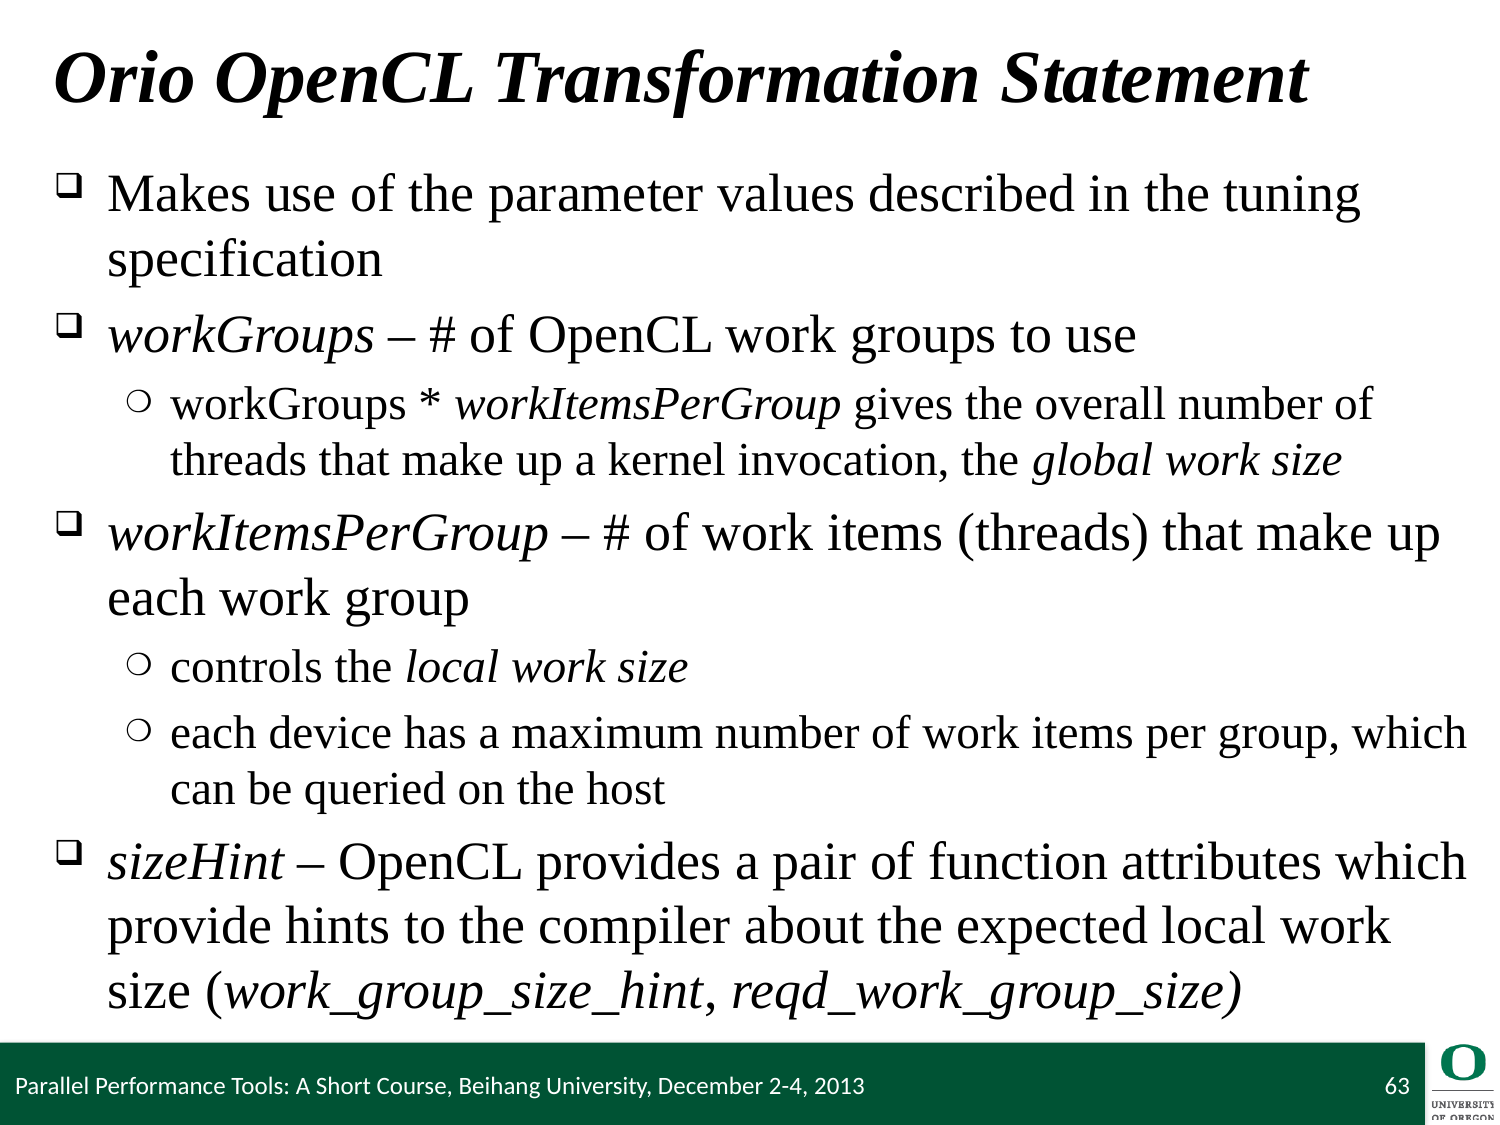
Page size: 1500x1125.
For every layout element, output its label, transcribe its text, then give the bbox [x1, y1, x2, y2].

title Orio OpenCL Transformation Statement [39, 0, 1500, 145]
slide_number 63 [1074, 1044, 1425, 1125]
list Makes use of the parameter values described in the tuning specification workGroups – # of OpenCL work groups to use workGroups * workItemsPerGroup gives the overall number of threads that make up a kernel invocation, the global work size workItemsPerGroup – # of work items (threads) that make up each work group controls the local work size each device has a maximum number of work items per group, which can be queried on the host sizeHint – OpenCL provides a pair of function attributes which provide hints to the compiler about the expected local work size (work_group_size_hint, reqd_work_group_size) [39, 149, 1500, 1046]
footer Parallel Performance Tools: A Short Course, Beihang University, December 2-4, 2013 [0, 1044, 988, 1125]
